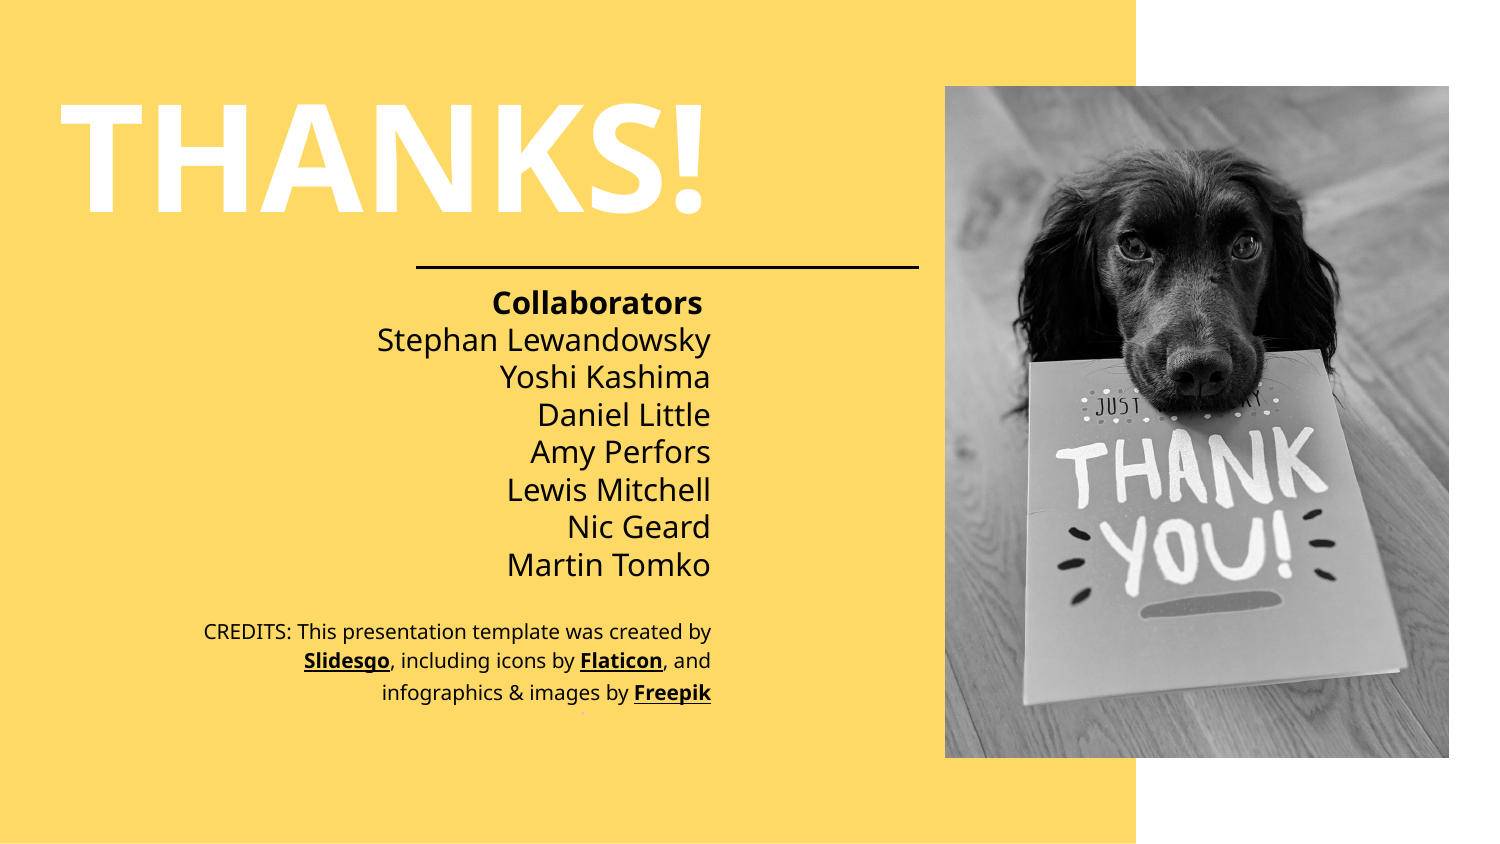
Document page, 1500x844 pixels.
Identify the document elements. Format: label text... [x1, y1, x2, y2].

subtitle Collaborators Stephan Lewandowsky Yoshi Kashima Daniel Little Amy Perfors Lewis Mitchell Nic Geard Martin Tomko [87, 267, 727, 503]
picture [944, 86, 1449, 758]
title THANKS! [0, 75, 727, 230]
